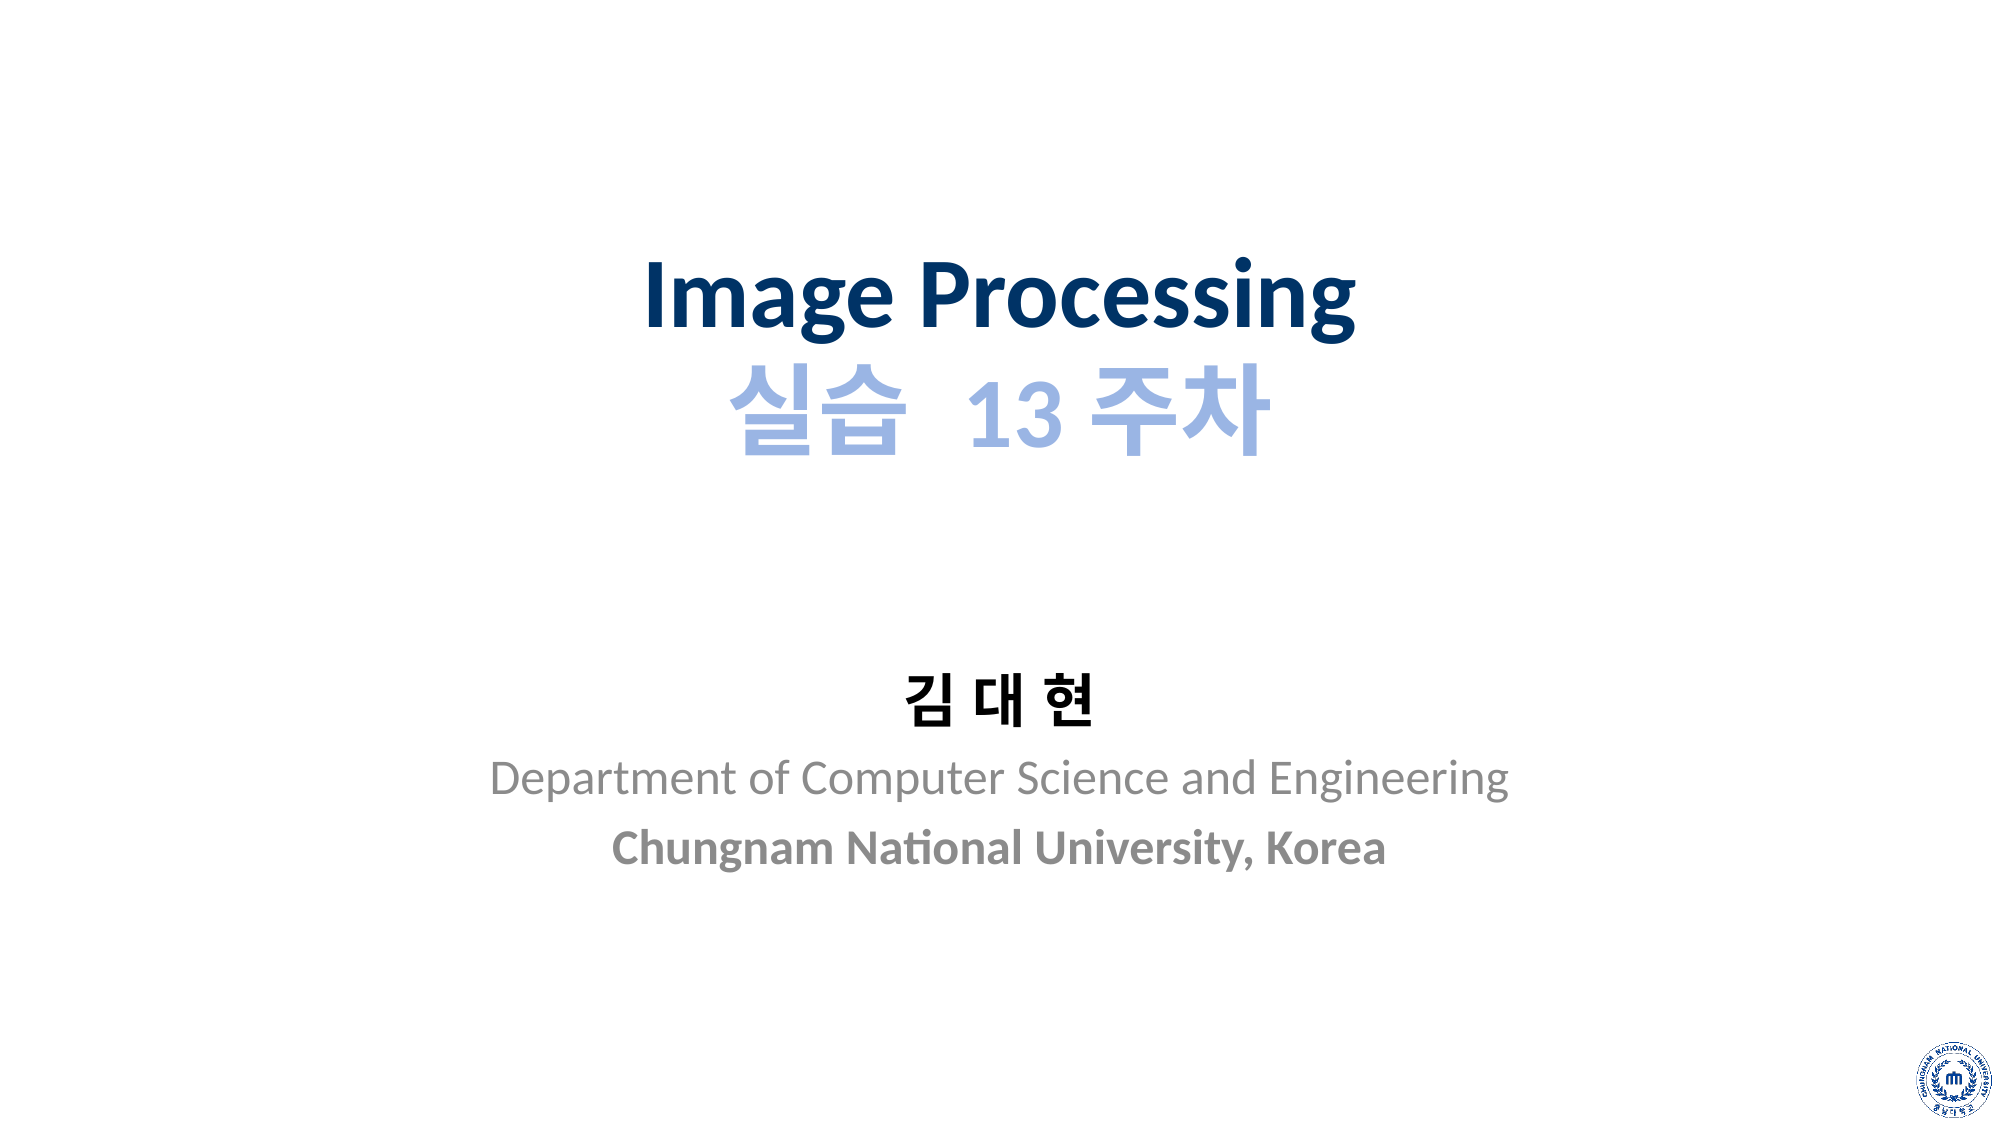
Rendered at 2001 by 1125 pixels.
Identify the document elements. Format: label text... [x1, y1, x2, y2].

subtitle 김 대 현 Department of Computer Science and Engineering Chungnam National University, Korea [338, 656, 1662, 945]
title Image Processing 실습 13주차 [273, 137, 1727, 558]
picture [1916, 1042, 1994, 1118]
